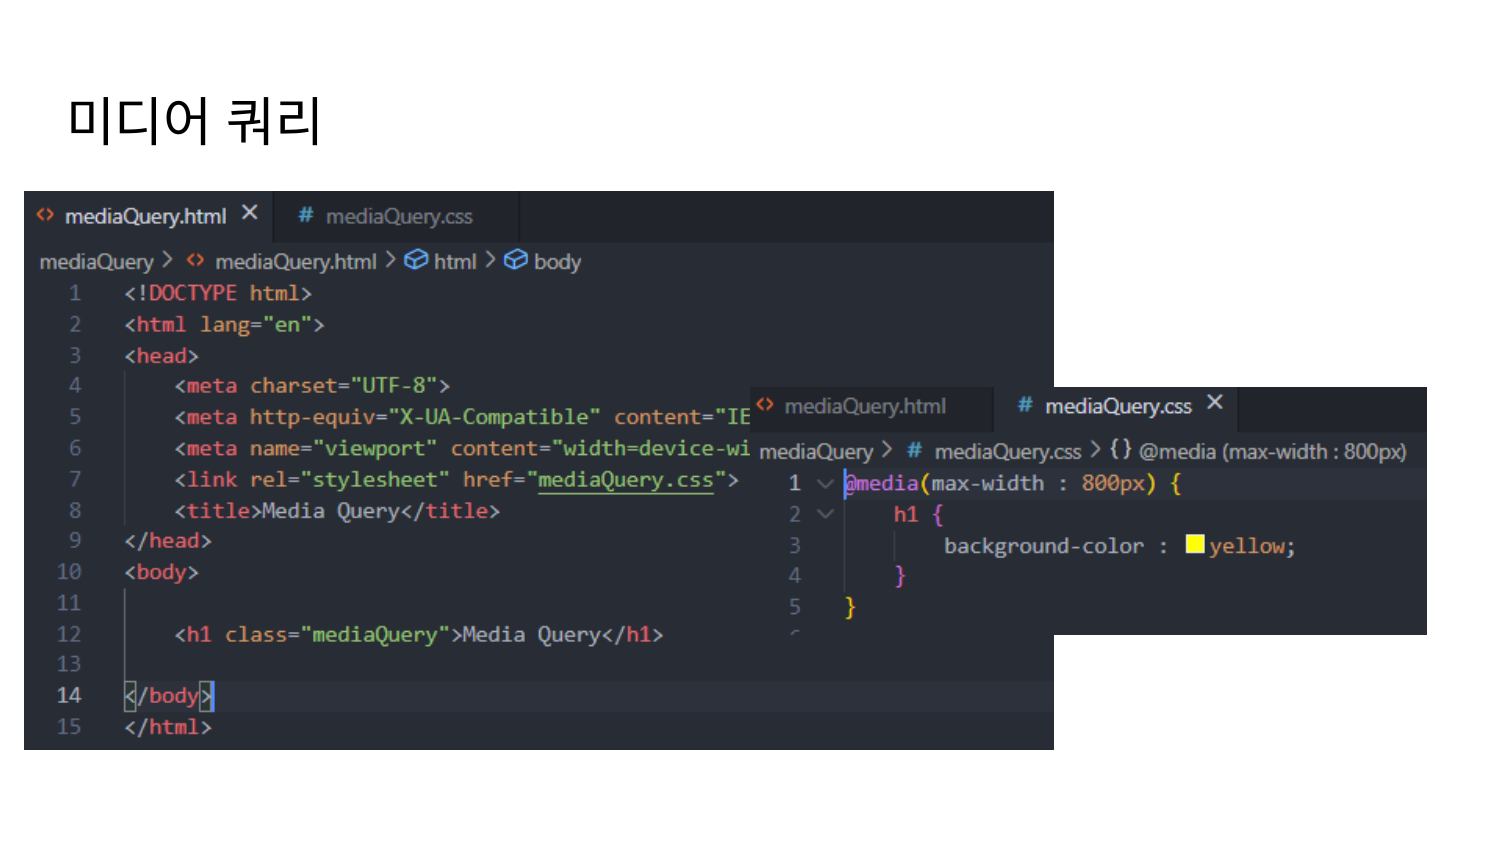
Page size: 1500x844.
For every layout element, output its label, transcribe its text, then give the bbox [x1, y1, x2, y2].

title 미디어 쿼리 [51, 72, 1449, 167]
picture [24, 191, 1427, 750]
